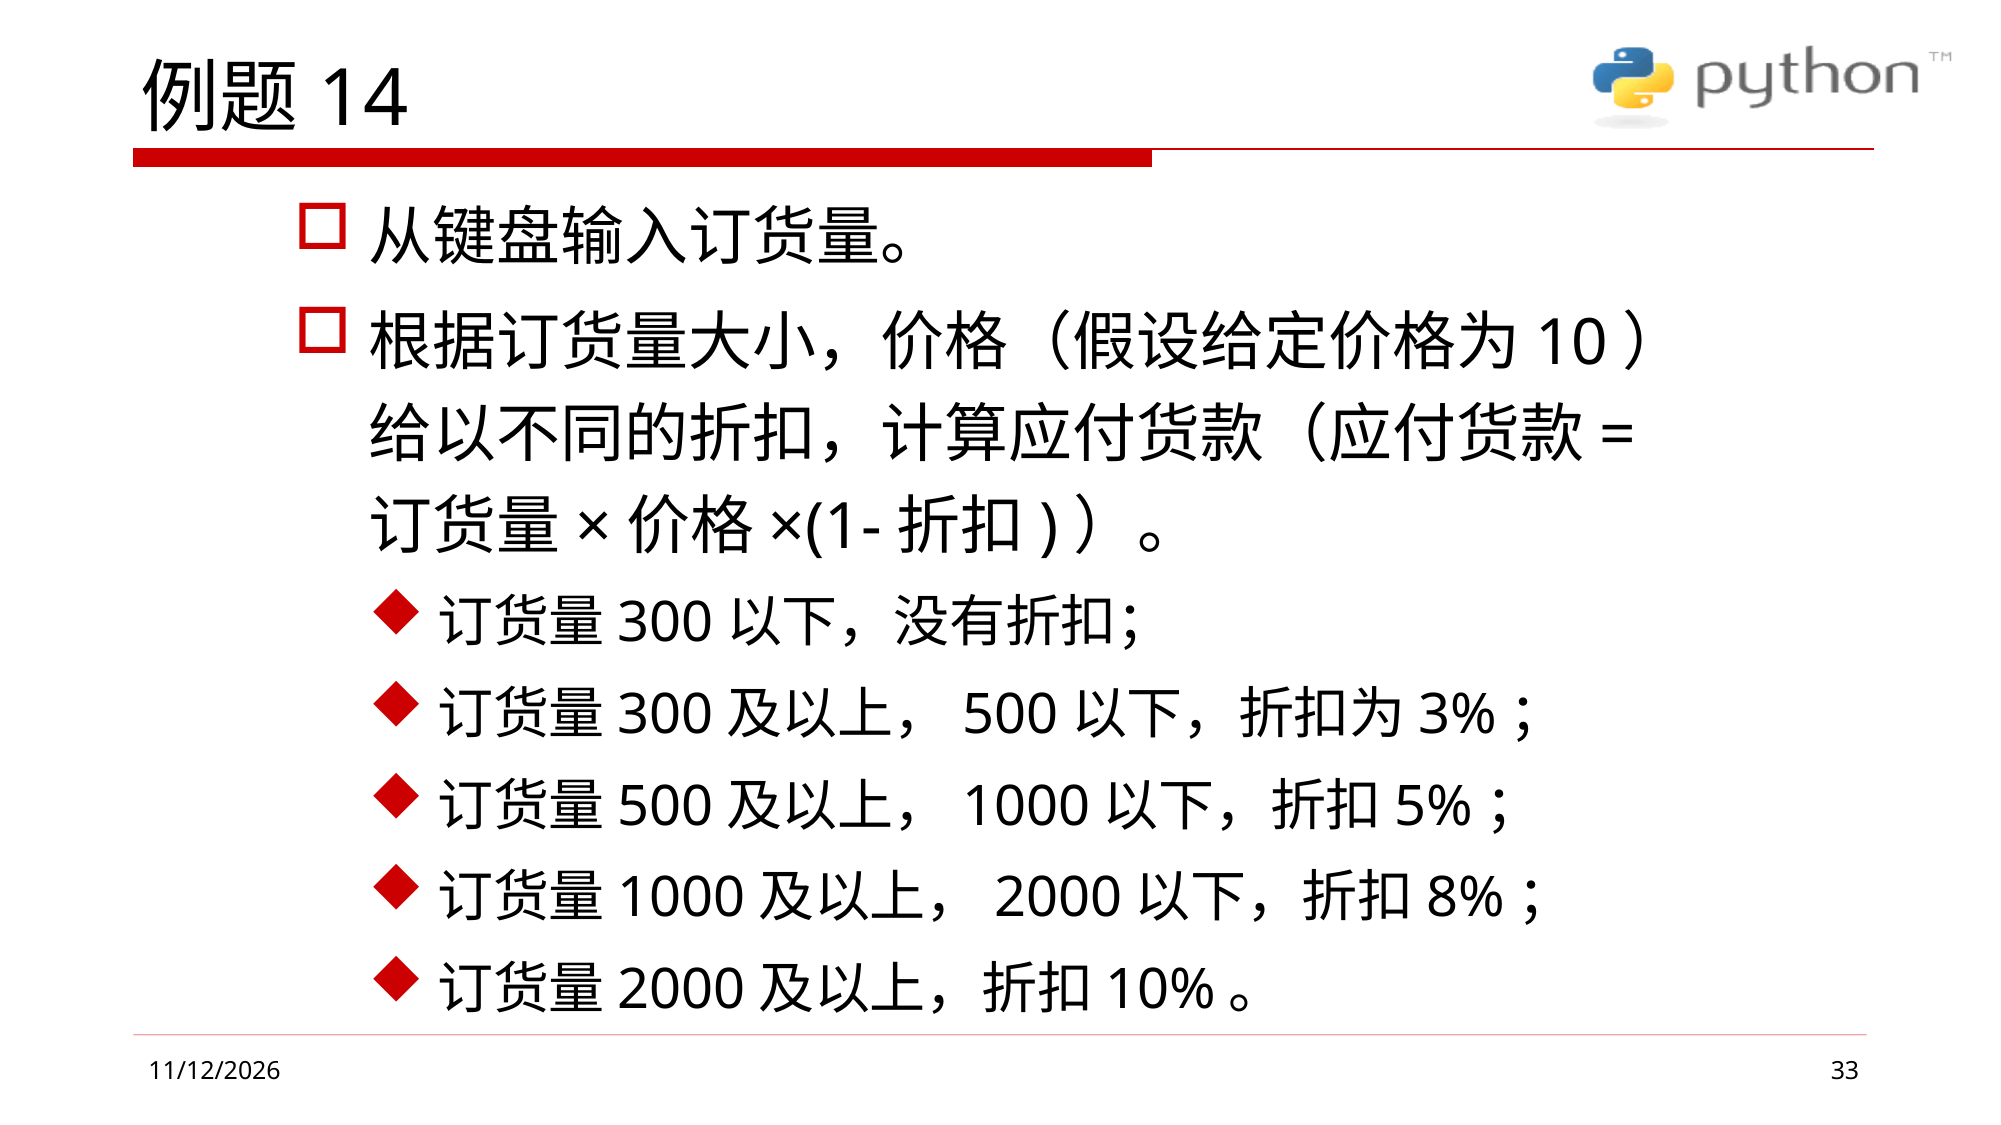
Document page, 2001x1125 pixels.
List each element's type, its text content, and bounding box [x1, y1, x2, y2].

picture [1560, 30, 2000, 142]
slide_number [133, 1046, 567, 1103]
slide_number 33 [1440, 1046, 1875, 1091]
title 例题14 [125, 31, 1876, 149]
list 从键盘输入订货量。 根据订货量大小，价格（假设给定价格为10）给以不同的折扣，计算应付货款（应付货款=订货量×价格×(1-折扣)）。 订货量300以下，没有折扣； 订货量300及以上，500以下，折扣为3%； 订货量500及以上，1000以下，折扣5%； 订货量1000及以上，2000以下，折扣8%； 订货量2000及以上，折扣10%。 [279, 172, 1709, 1029]
